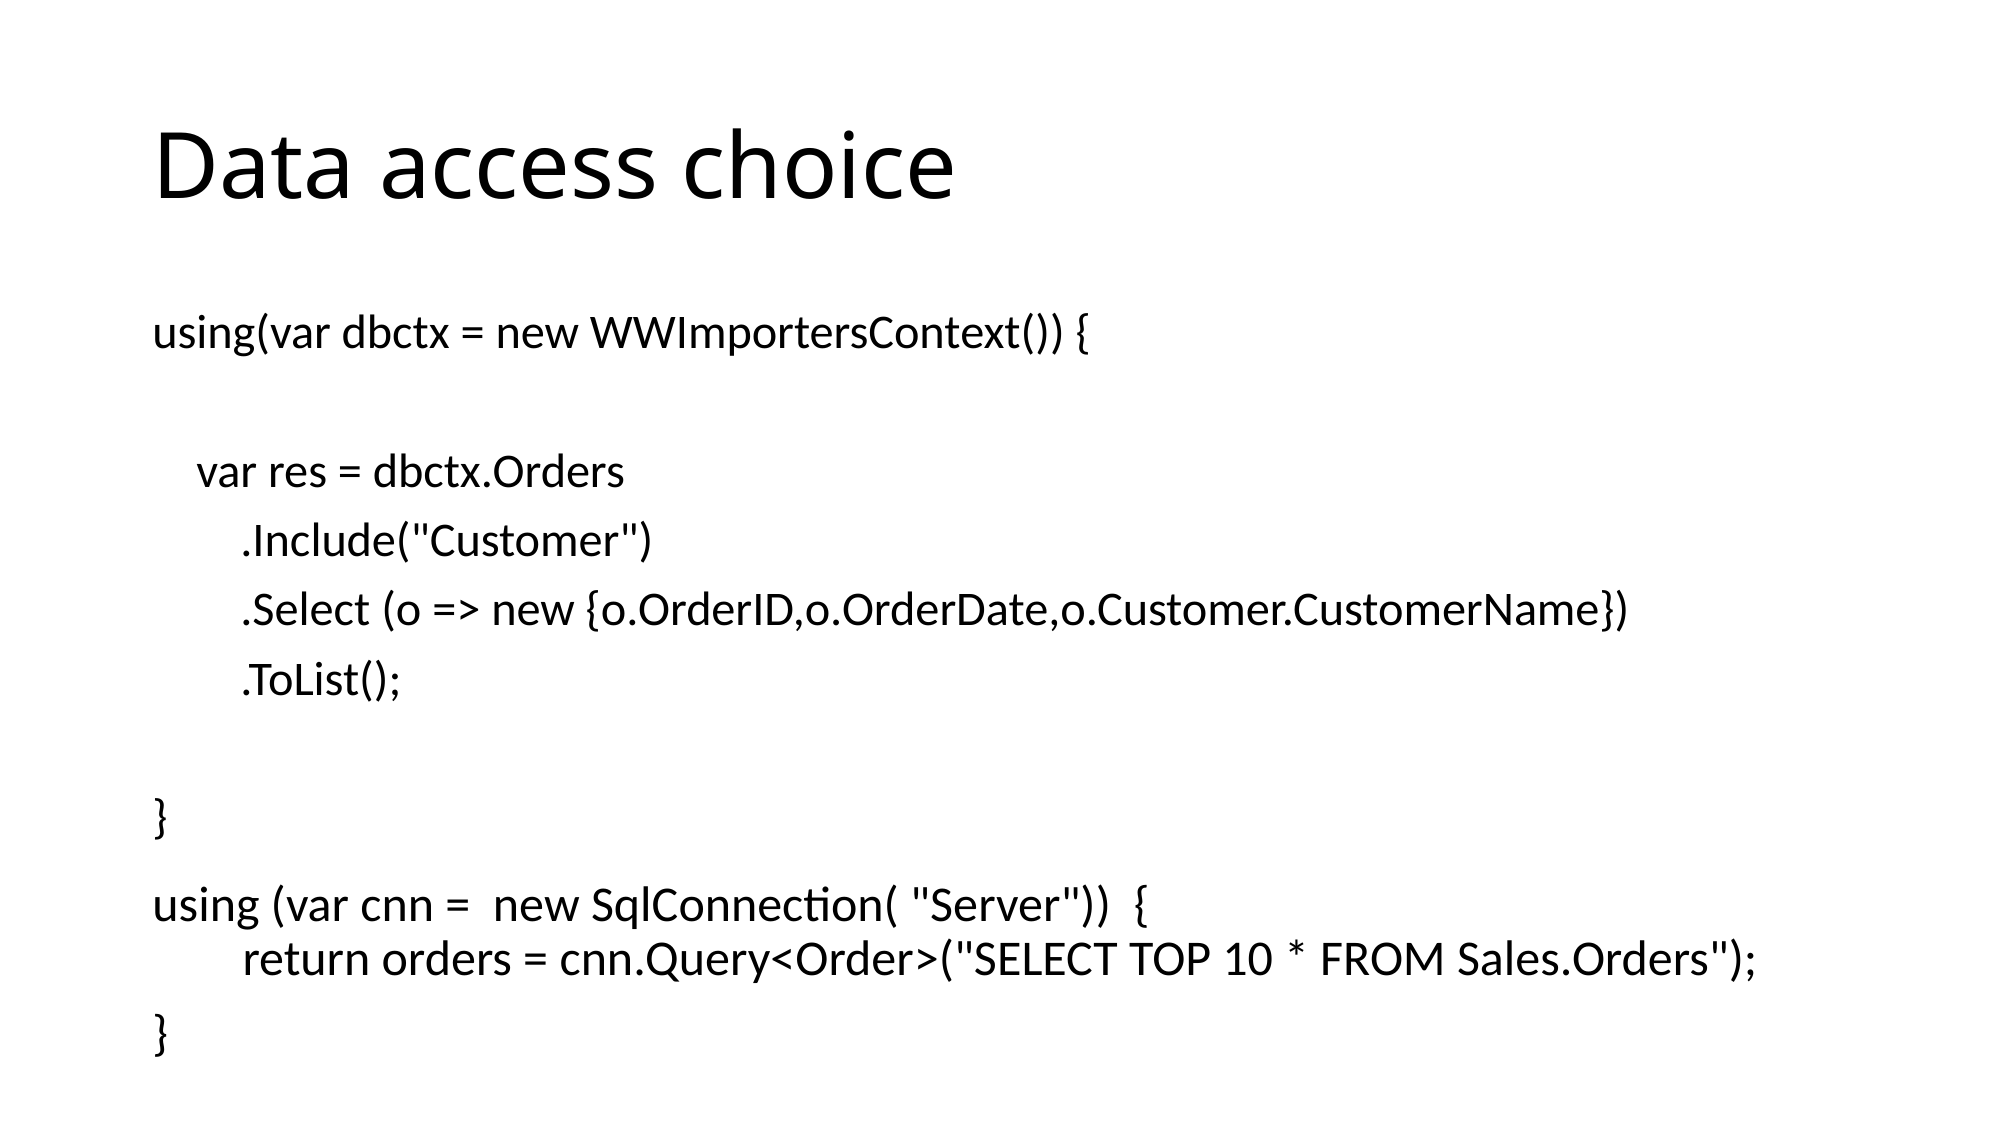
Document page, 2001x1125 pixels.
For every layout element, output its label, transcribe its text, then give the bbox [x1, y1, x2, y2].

title Data access choice [137, 59, 1863, 278]
list using(var dbctx = new WWImportersContext()) { var res = dbctx.Orders .Include("Customer") .Select (o => new {o.OrderID,o.OrderDate,o.Customer.CustomerName}) .ToList(); } [137, 299, 1863, 856]
text_box using (var cnn = new SqlConnection( "Server")) { return orders = cnn.Query<Order>("SELECT TOP 10 * FROM Sales.Orders"); } [137, 871, 1863, 1106]
